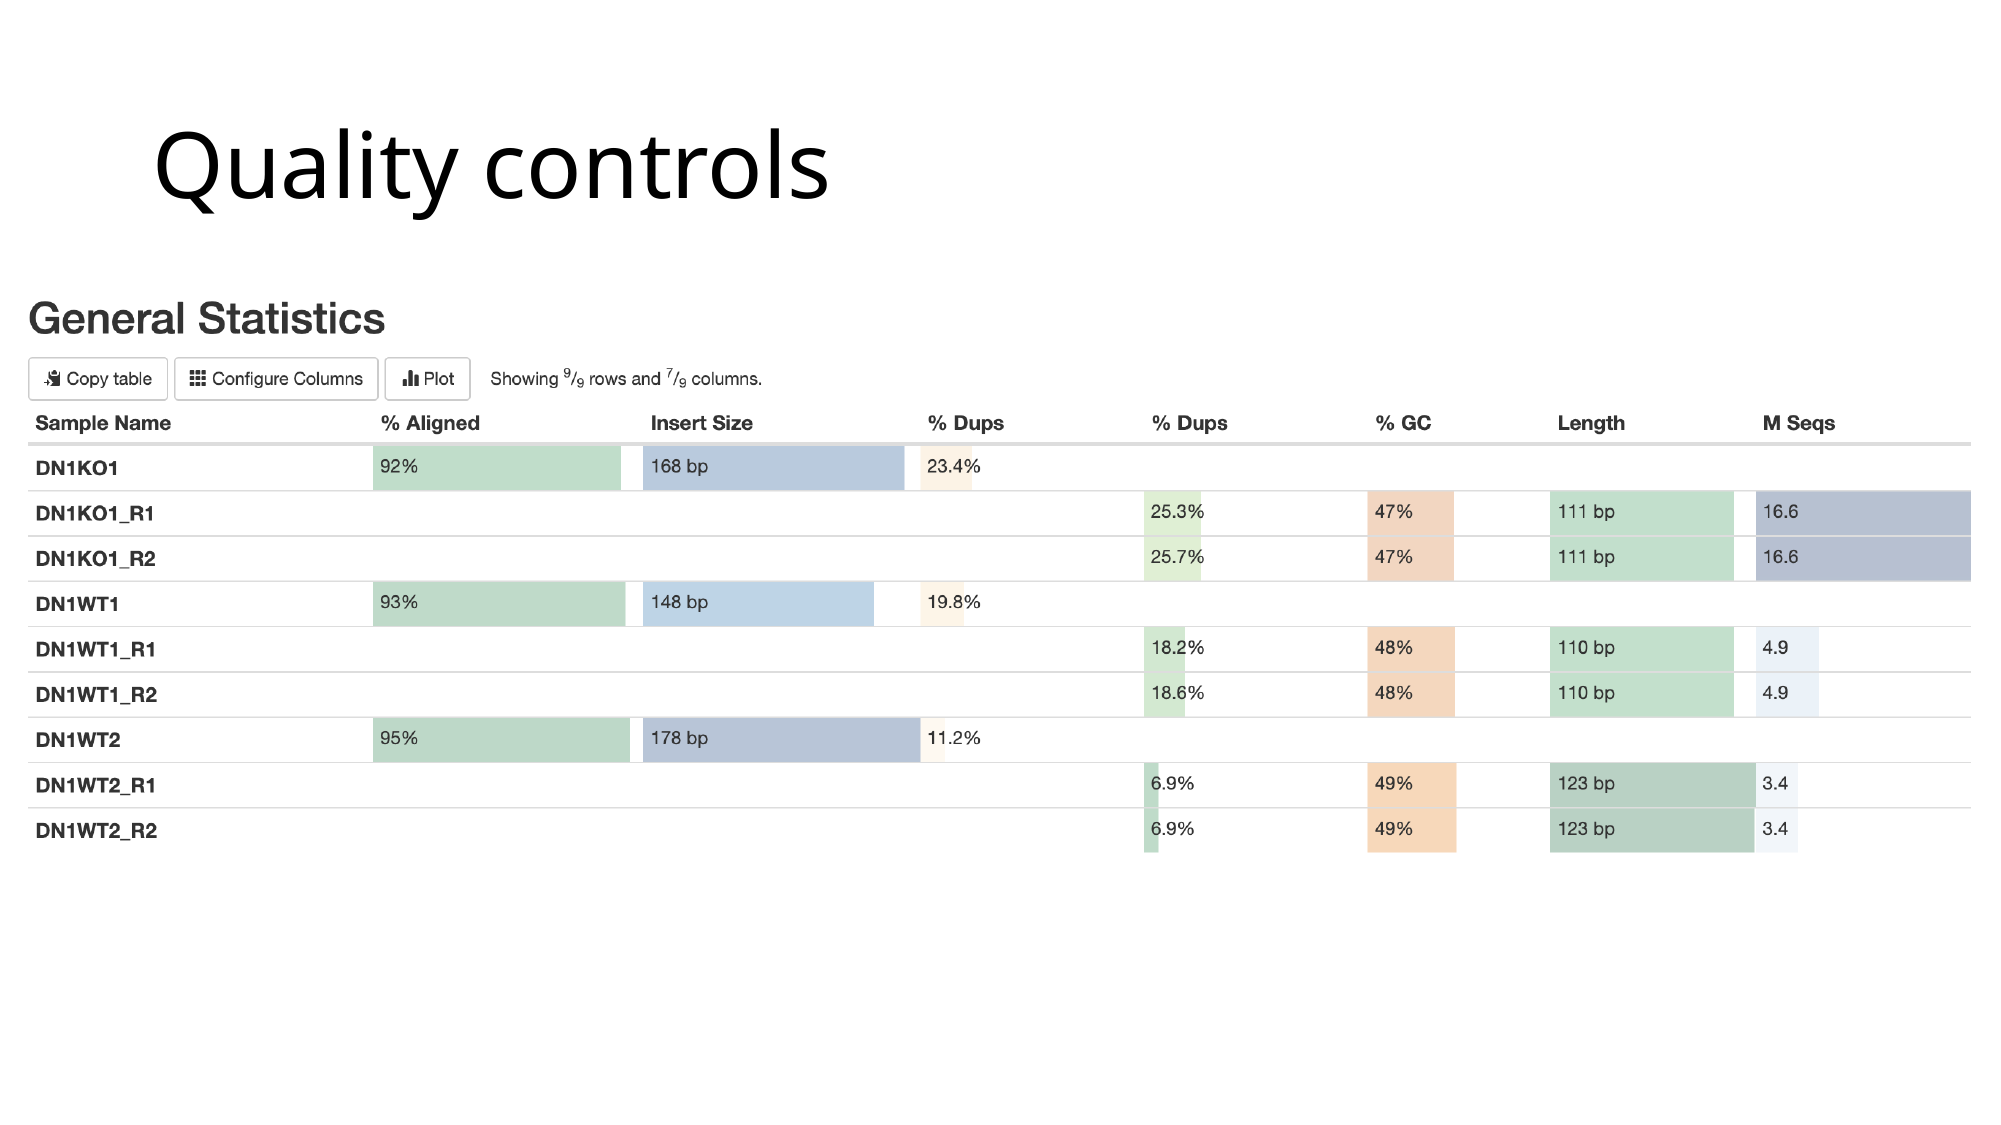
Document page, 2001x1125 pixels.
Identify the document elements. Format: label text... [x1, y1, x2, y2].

title Quality controls [137, 59, 1863, 278]
picture [0, 282, 1982, 874]
